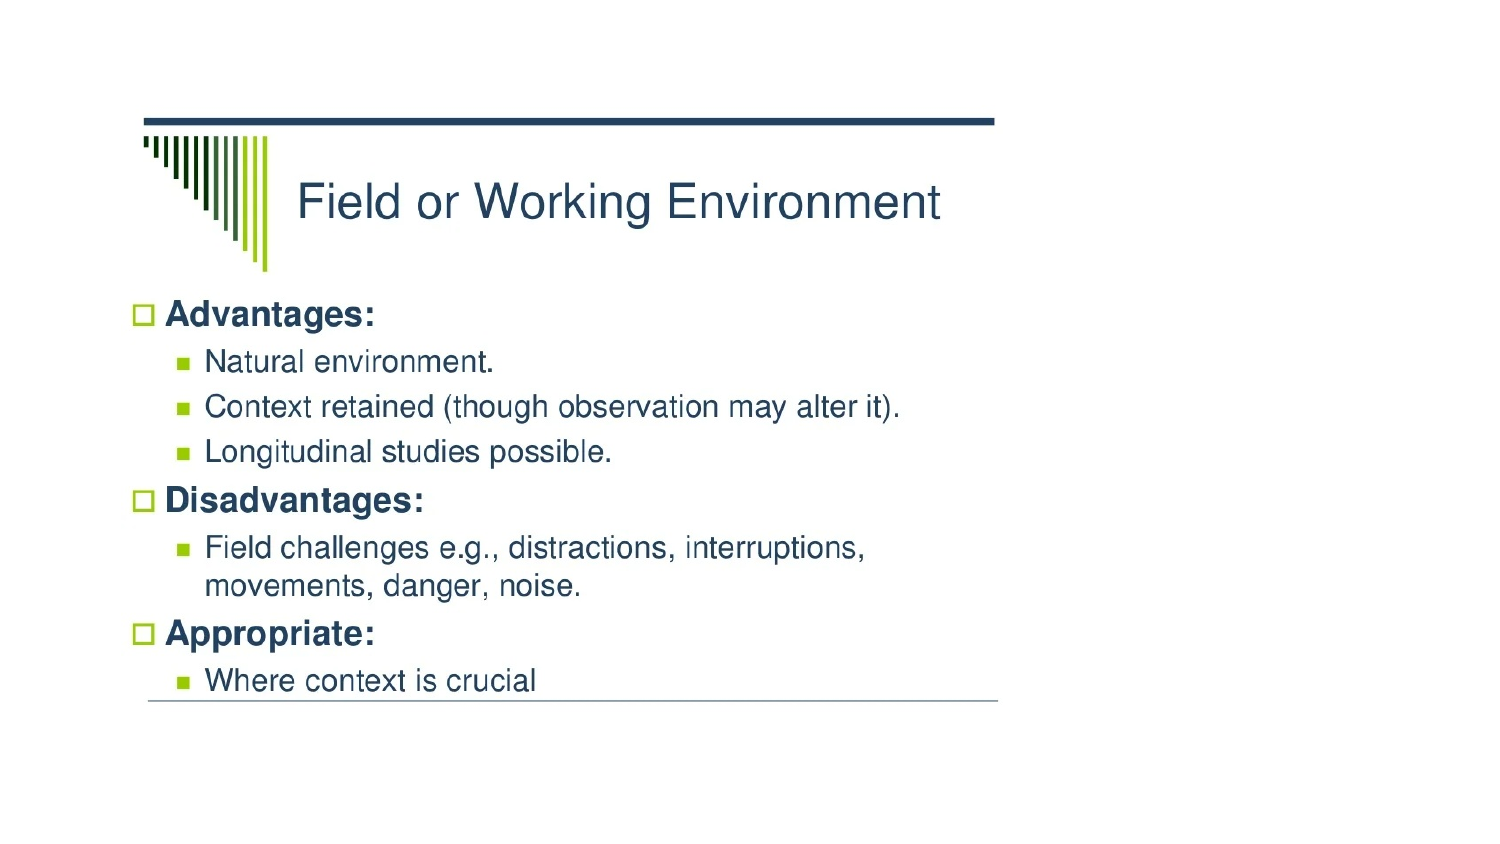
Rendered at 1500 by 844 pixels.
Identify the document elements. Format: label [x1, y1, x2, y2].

picture [121, 90, 1025, 768]
